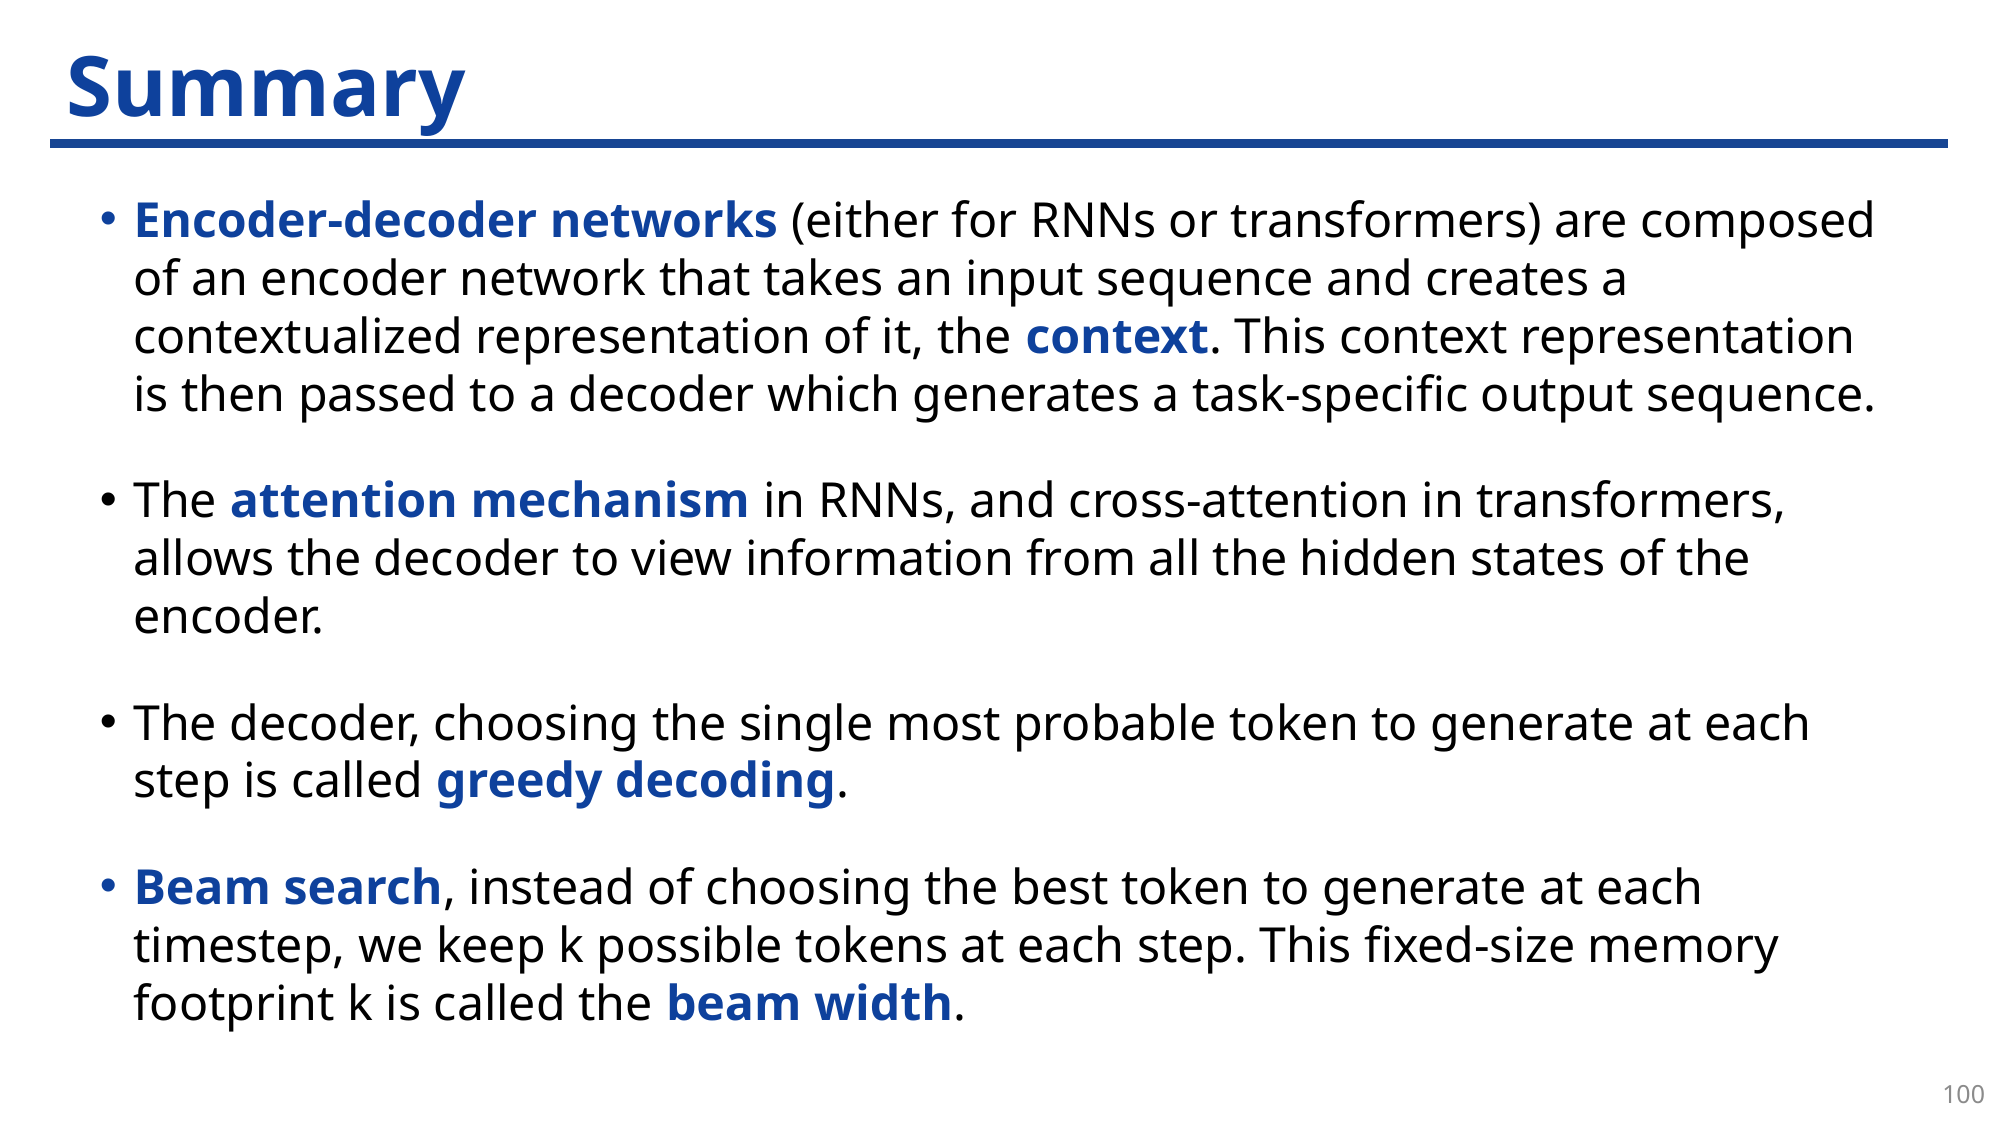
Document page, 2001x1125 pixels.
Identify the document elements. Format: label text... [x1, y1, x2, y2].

title Summary [51, 39, 1947, 140]
slide_number 100 [1899, 1065, 2000, 1125]
list Encoder-decoder networks (either for RNNs or transformers) are composed of an encoder network that takes an input sequence and creates a contextualized representation of it, the context. This context representation is then passed to a decoder which generates a task-specific output sequence. The attention mechanism in RNNs, and cross-attention in transformers, allows the decoder to view information from all the hidden states of the encoder. The decoder, choosing the single most probable token to generate at each step is called greedy decoding. Beam search, instead of choosing the best token to generate at each timestep, we keep k possible tokens at each step. This fixed-size memory footprint k is called the beam width. [84, 181, 1900, 1086]
